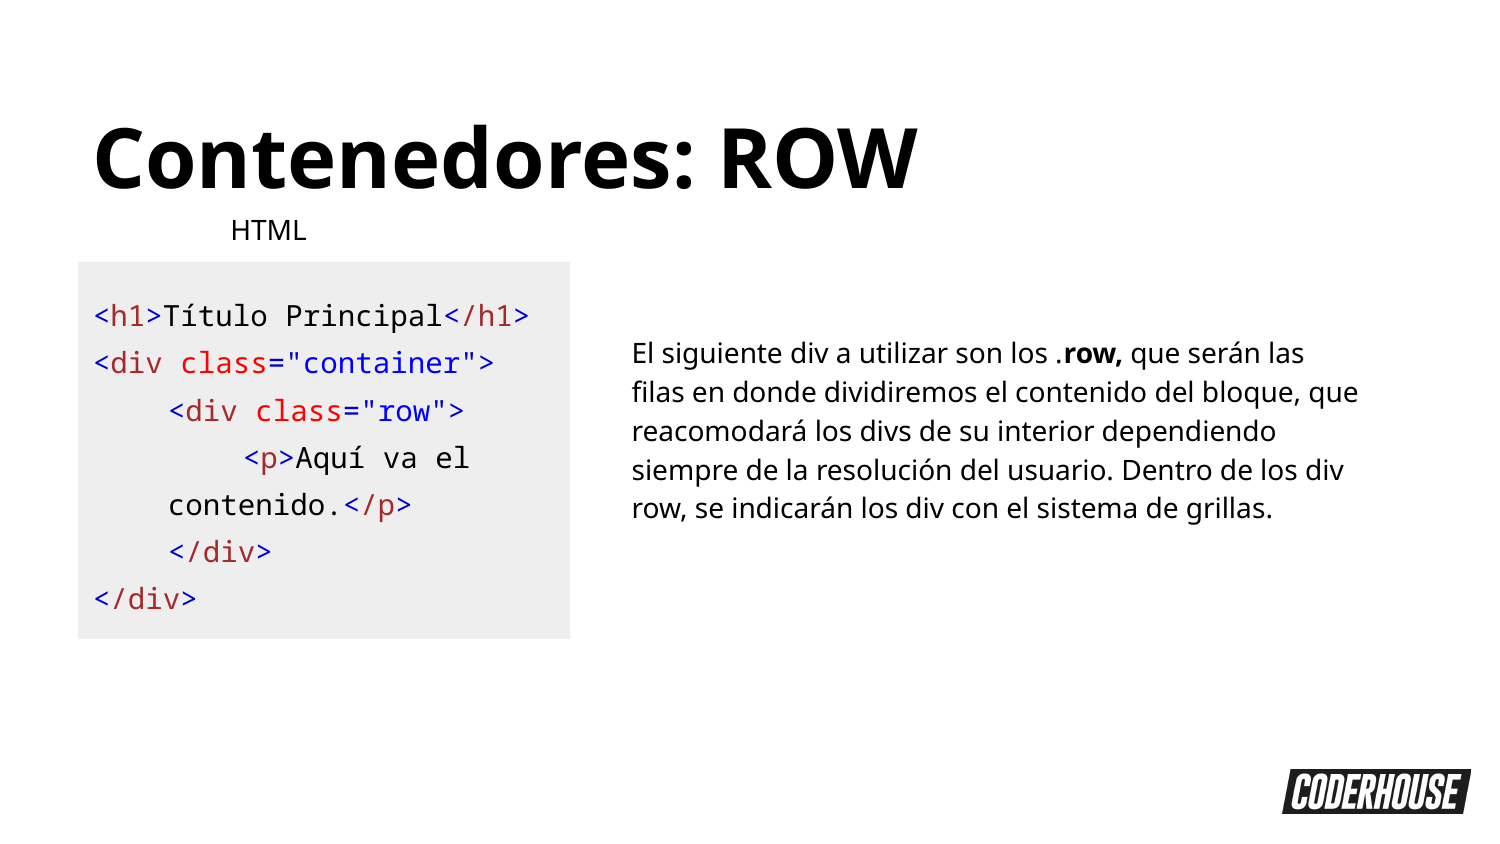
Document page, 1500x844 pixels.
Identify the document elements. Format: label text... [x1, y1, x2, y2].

picture [1281, 769, 1471, 814]
text_box El siguiente div a utilizar son los .row, que serán las filas en donde dividiremos el contenido del bloque, que reacomodará los divs de su interior dependiendo siempre de la resolución del usuario. Dentro de los div row, se indicarán los div con el sistema de grillas. [616, 315, 1377, 607]
text_box <h1>Título Principal</h1> <div class="container"> <div class="row"> <p>Aquí va el contenido.</p> </div> </div> [78, 261, 571, 639]
text_box HTML [215, 197, 344, 261]
text_box Contenedores: ROW [77, 101, 1414, 222]
